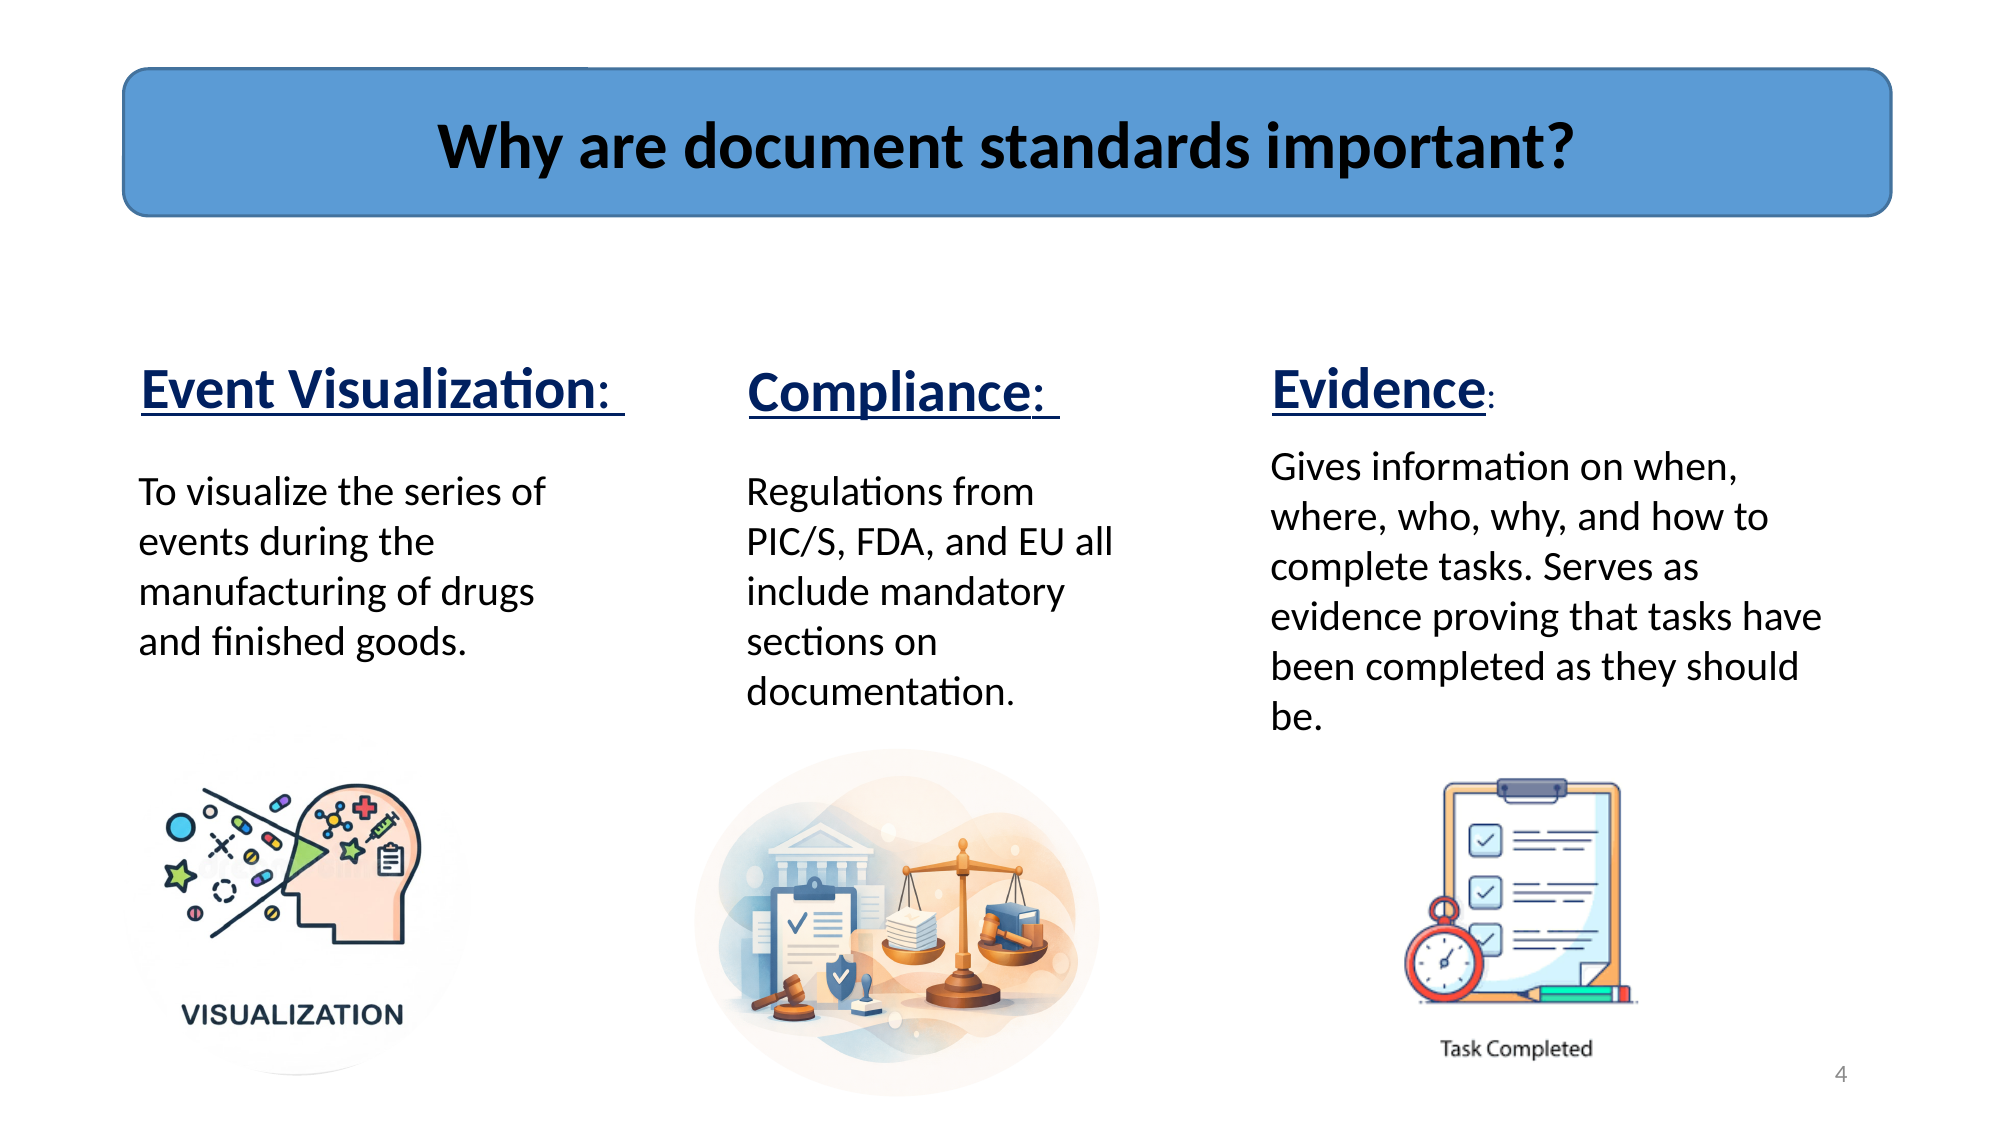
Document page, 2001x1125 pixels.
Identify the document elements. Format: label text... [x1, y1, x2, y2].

slide_number 4 [1699, 1042, 1863, 1103]
picture [123, 723, 471, 1076]
text_box Regulations from PIC/S, FDA, and EU all include mandatory sections on documentation. [731, 456, 1143, 722]
picture [694, 748, 1101, 1097]
text_box To visualize the series of events during the manufacturing of drugs and finished goods. [123, 456, 619, 672]
text_box Event Visualization: [126, 343, 641, 428]
text_box Why are document standards important? [121, 67, 1893, 218]
text_box Compliance: [733, 346, 1076, 431]
picture [1345, 744, 1698, 1097]
text_box Gives information on when, where, who, why, and how to complete tasks. Serves as evidence proving that tasks have been completed as they should be. [1255, 431, 1861, 797]
text_box Evidence: [1257, 343, 1520, 428]
